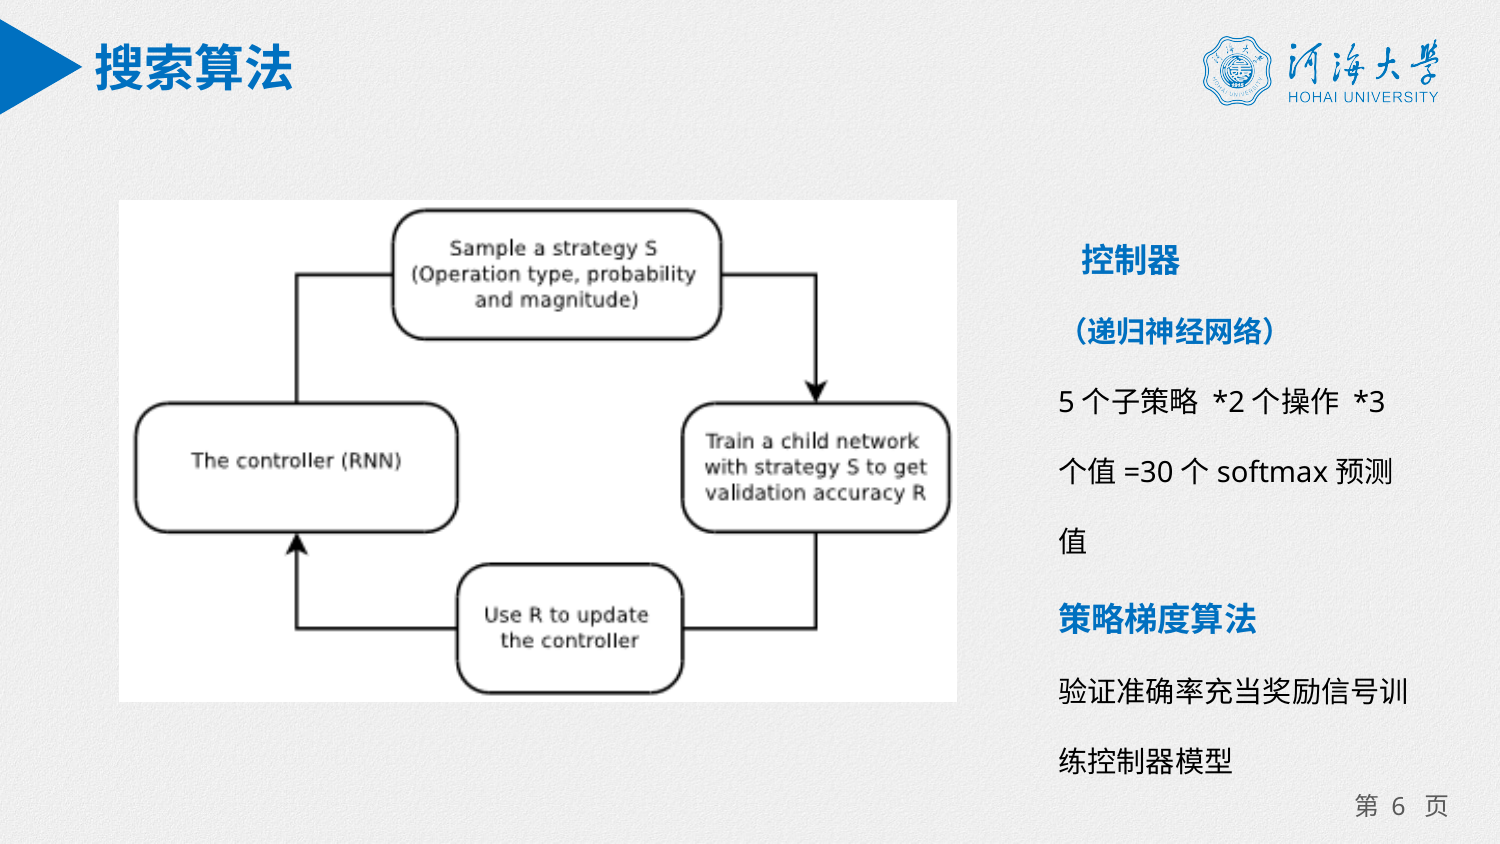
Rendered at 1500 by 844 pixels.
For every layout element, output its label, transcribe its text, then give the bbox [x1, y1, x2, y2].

text_box [0, 19, 83, 115]
text_box 搜索算法 [79, 29, 310, 105]
picture [0, 0, 1500, 844]
text_box 控制器 （递归神经网络） 5个子策略 *2个操作 *3个值=30个softmax预测值 策略梯度算法 验证准确率充当奖励信号训练控制器模型 [1043, 191, 1431, 786]
